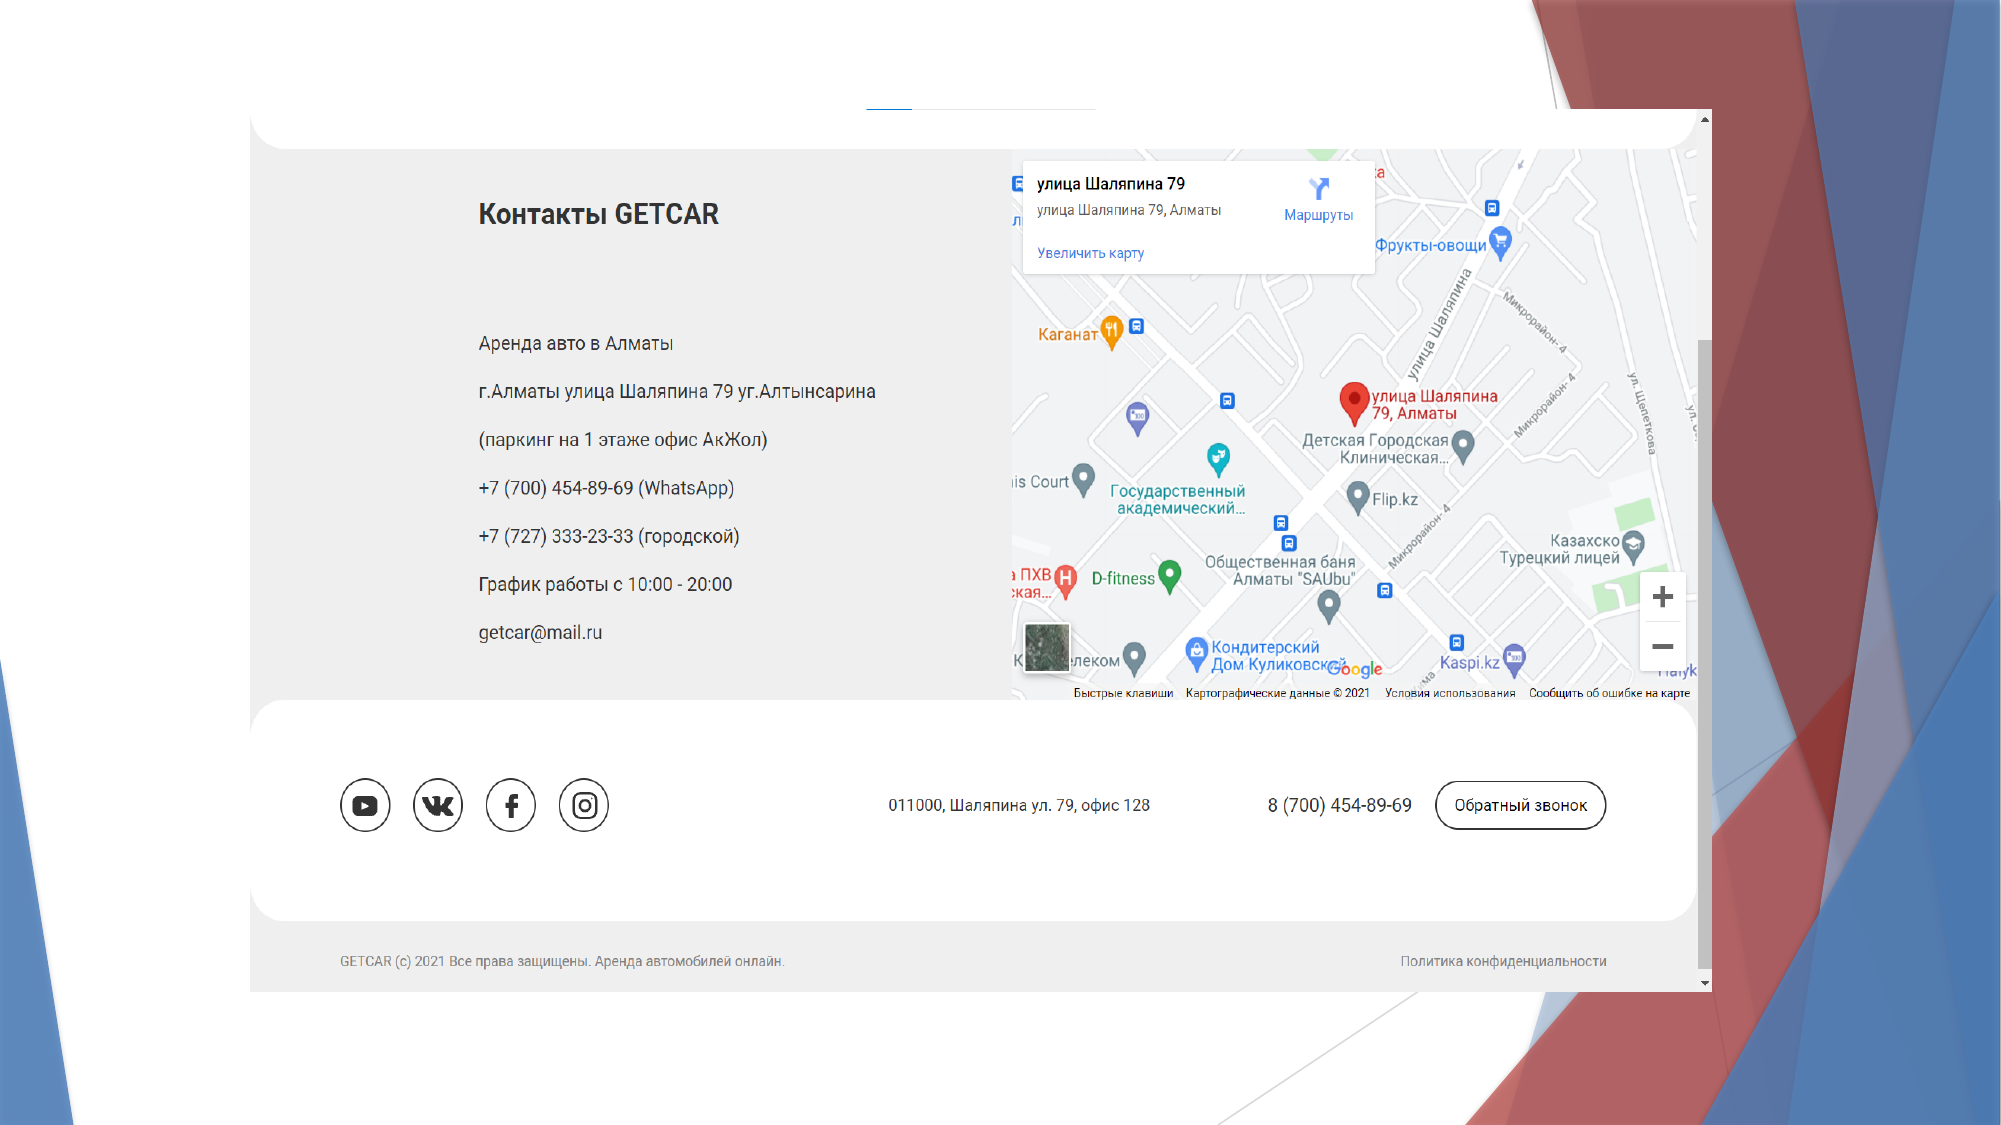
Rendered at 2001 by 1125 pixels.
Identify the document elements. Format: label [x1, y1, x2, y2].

list [249, 108, 1712, 992]
